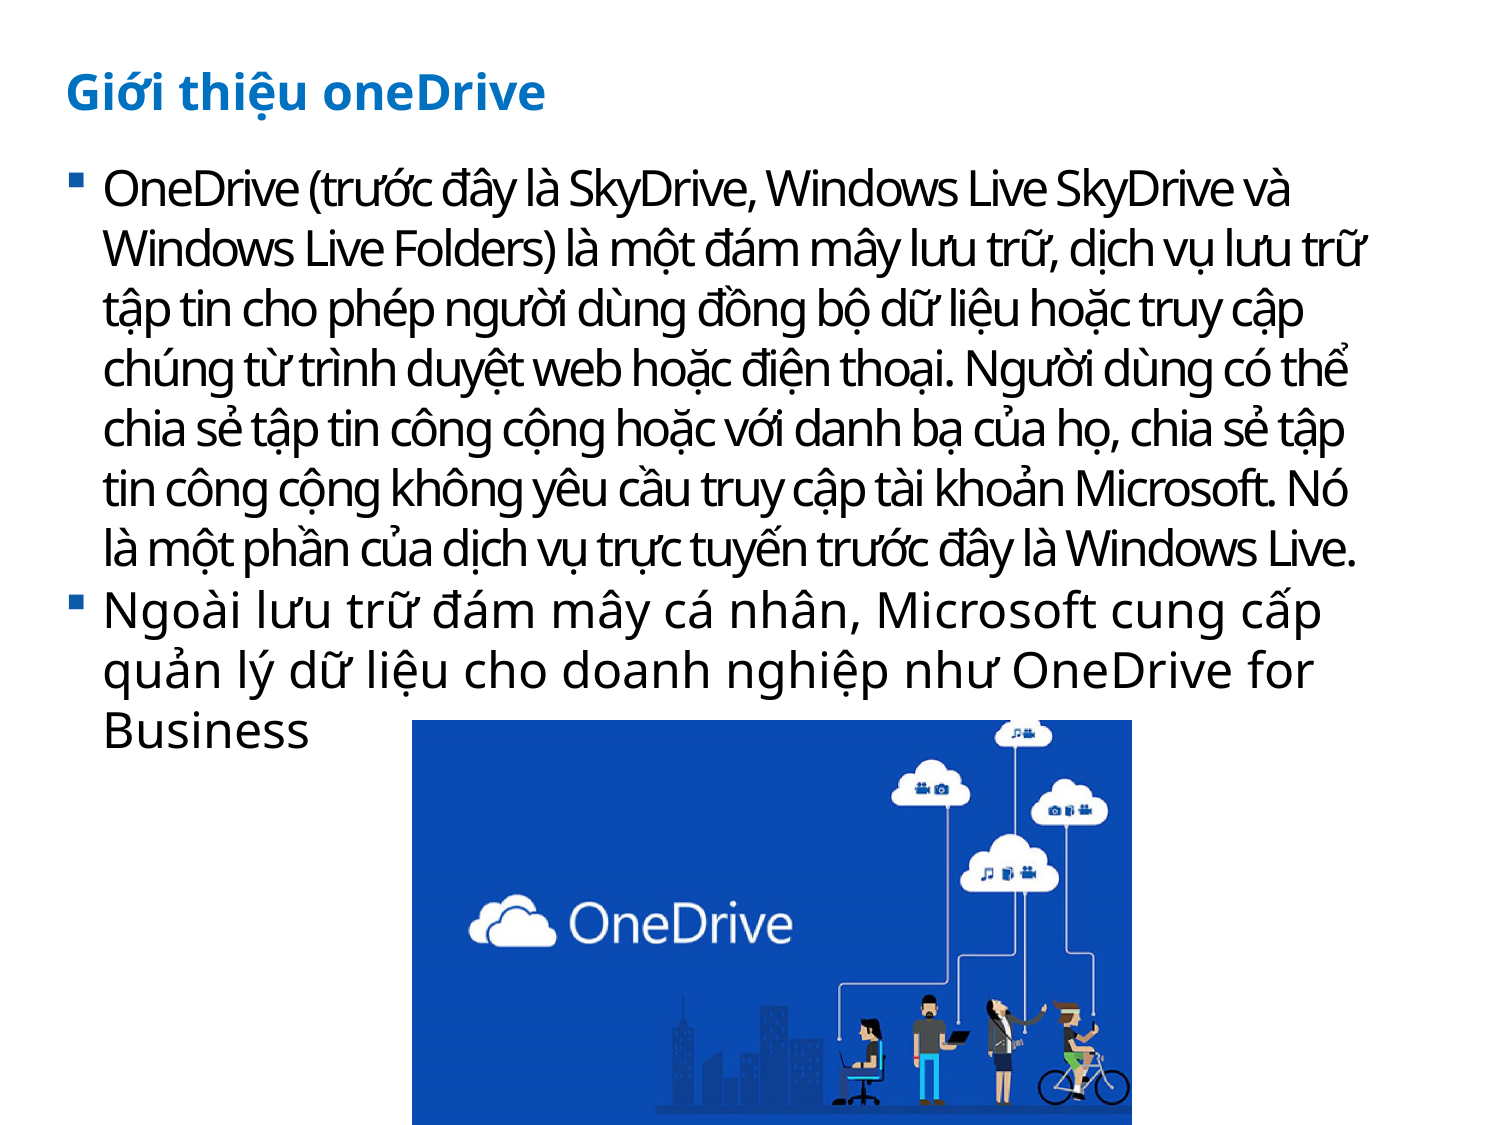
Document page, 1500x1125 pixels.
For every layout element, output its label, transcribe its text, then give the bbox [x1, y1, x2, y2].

title Giới thiệu oneDrive [62, 58, 562, 154]
text_box OneDrive (trước đây là SkyDrive, Windows Live SkyDrive và Windows Live Folders) là một đám mây lưu trữ, dịch vụ lưu trữ tập tin cho phép người dùng đồng bộ dữ liệu hoặc truy cập chúng từ trình duyệt web hoặc điện thoại. Người dùng có thể chia sẻ tập tin công cộng hoặc với danh bạ của họ, chia sẻ tập tin công cộng không yêu cầu truy cập tài khoản Microsoft. Nó là một phần của dịch vụ trực tuyến trước đây là Windows Live. Ngoài lưu trữ đám mây cá nhân, Microsoft cung cấp quản lý dữ liệu cho doanh nghiệp như OneDrive for Business [62, 154, 1387, 759]
picture [412, 720, 1133, 1125]
